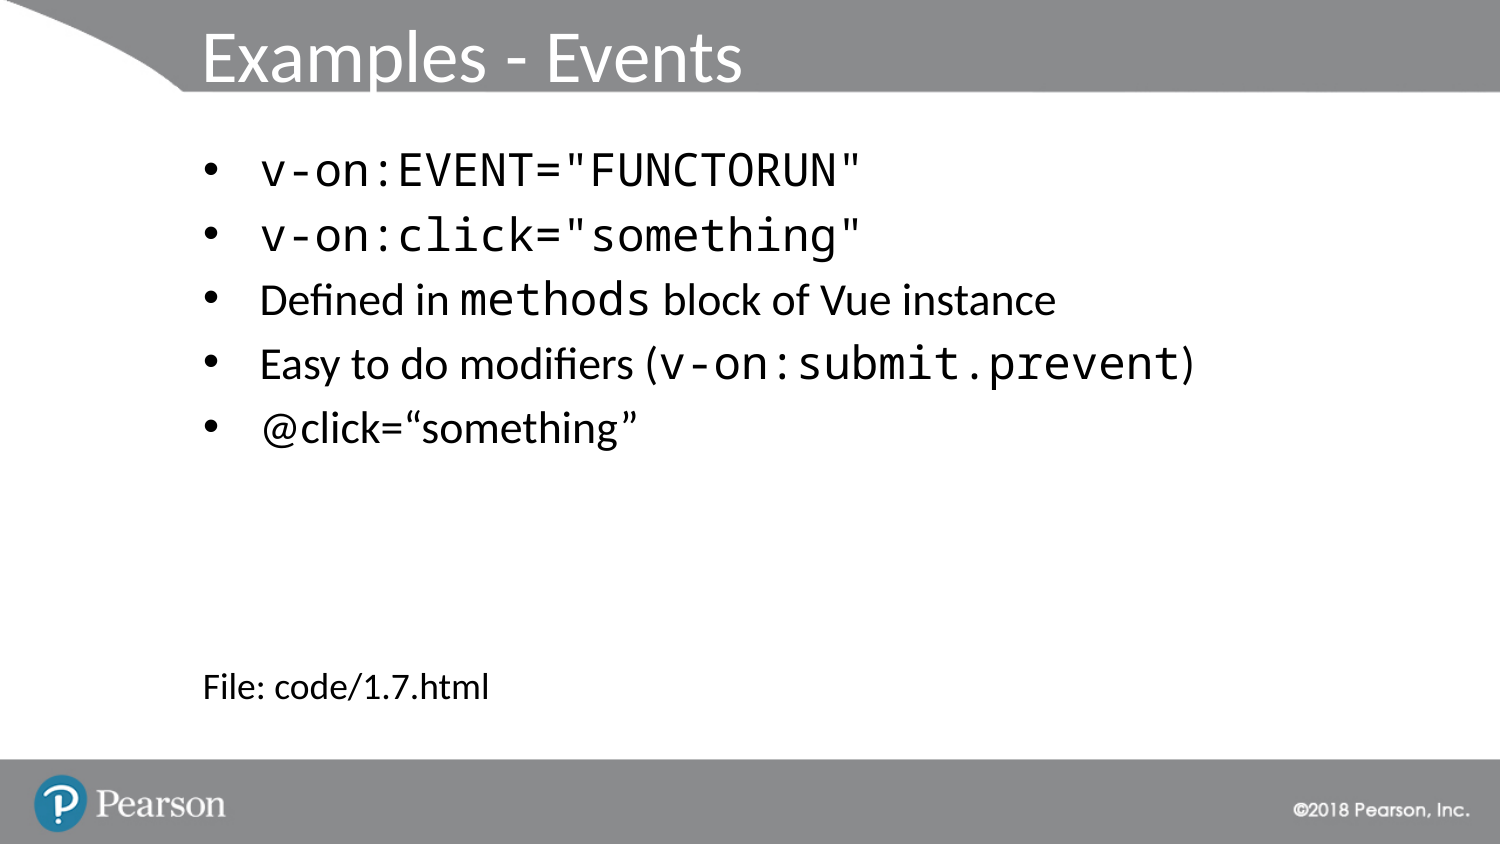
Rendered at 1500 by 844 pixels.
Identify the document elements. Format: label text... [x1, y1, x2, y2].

text_box File: code/1.7.html [188, 654, 829, 715]
title Examples - Events [186, 0, 1425, 92]
list v-on:EVENT="FUNCTORUN" v-on:click="something" Defined in methods block of Vue instance Easy to do modifiers (v-on:submit.prevent) @click=“something” [188, 133, 1425, 716]
picture [0, 0, 1500, 844]
